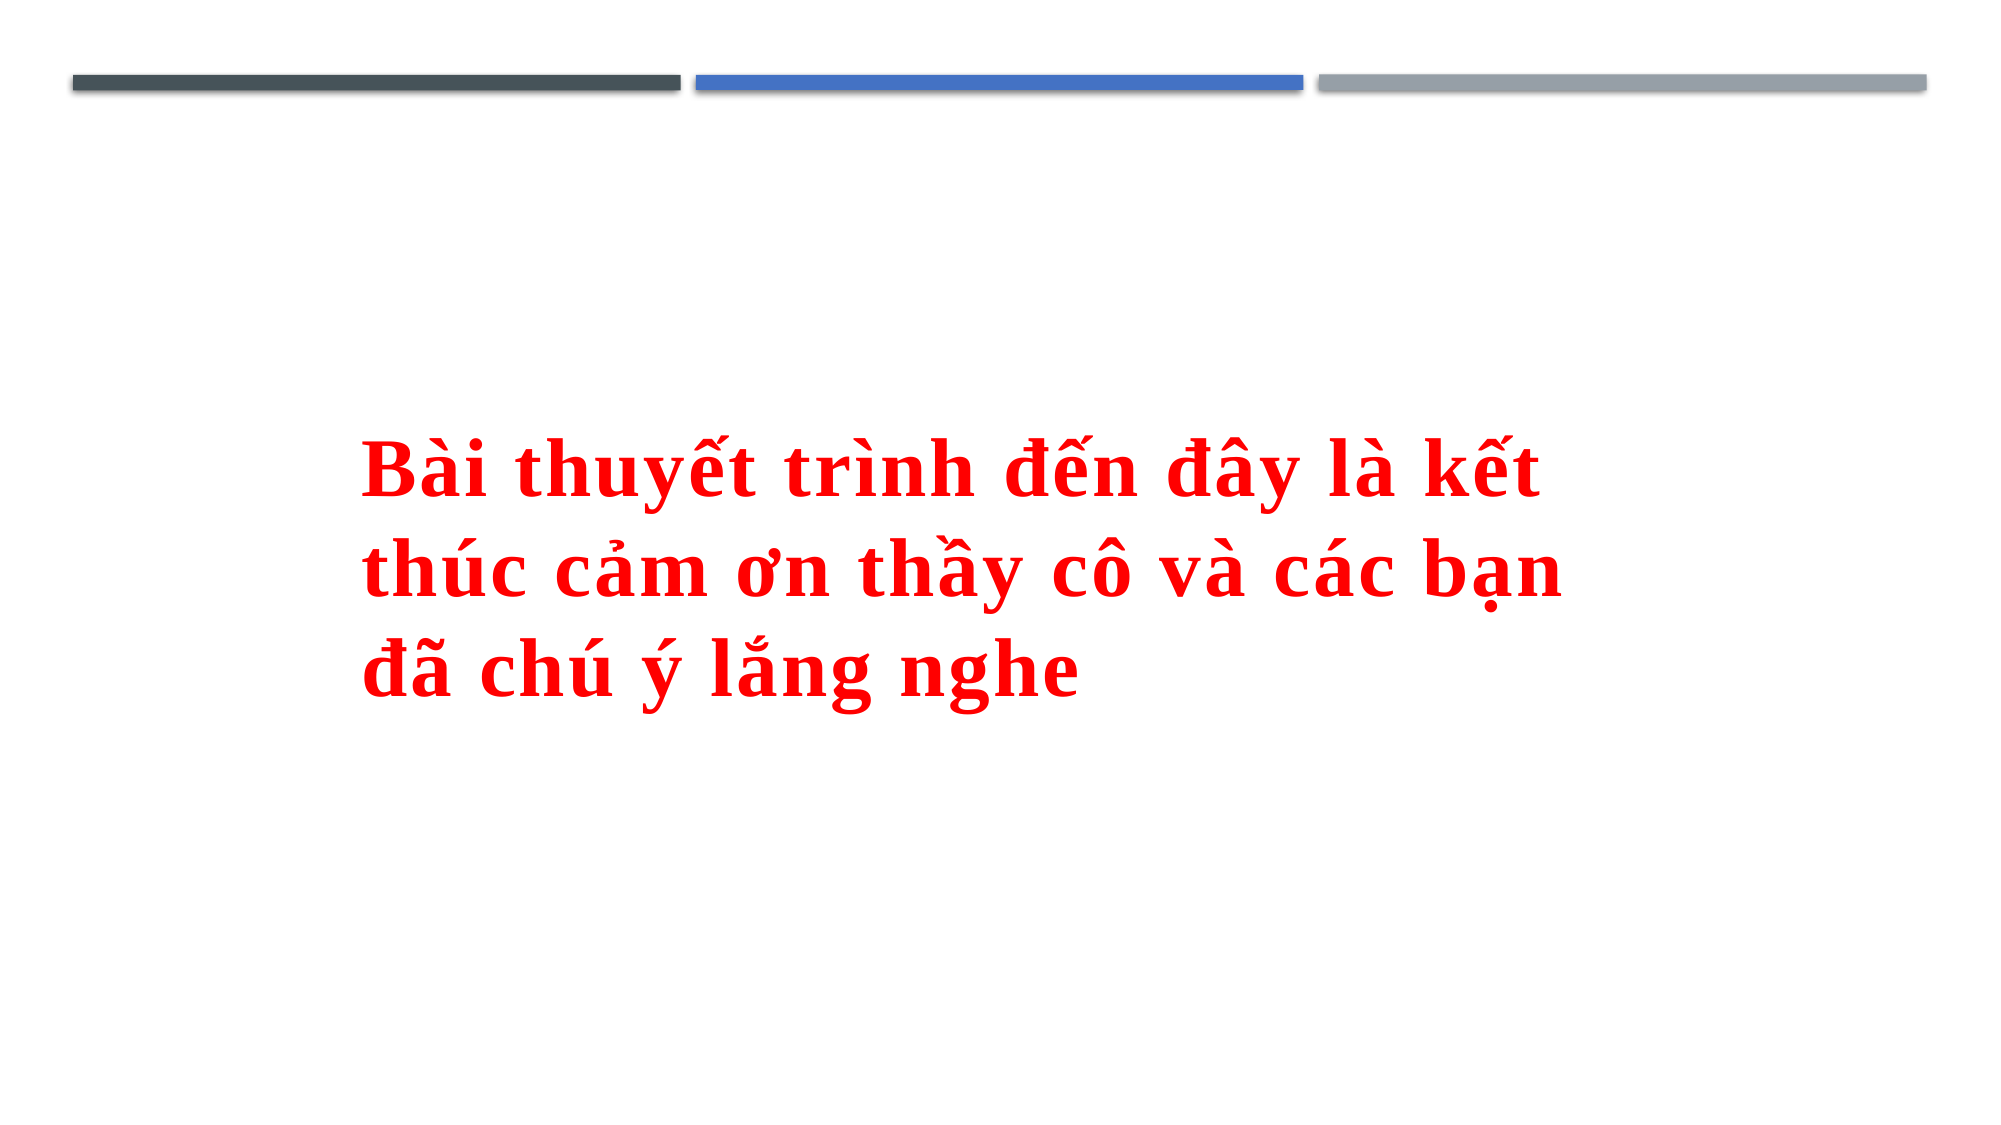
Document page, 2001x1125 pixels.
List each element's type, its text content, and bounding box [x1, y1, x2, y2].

title Bài thuyết trình đến đây là kết thúc cảm ơn thầy cô và các bạn đã chú ý lắng nghe [343, 533, 1657, 729]
